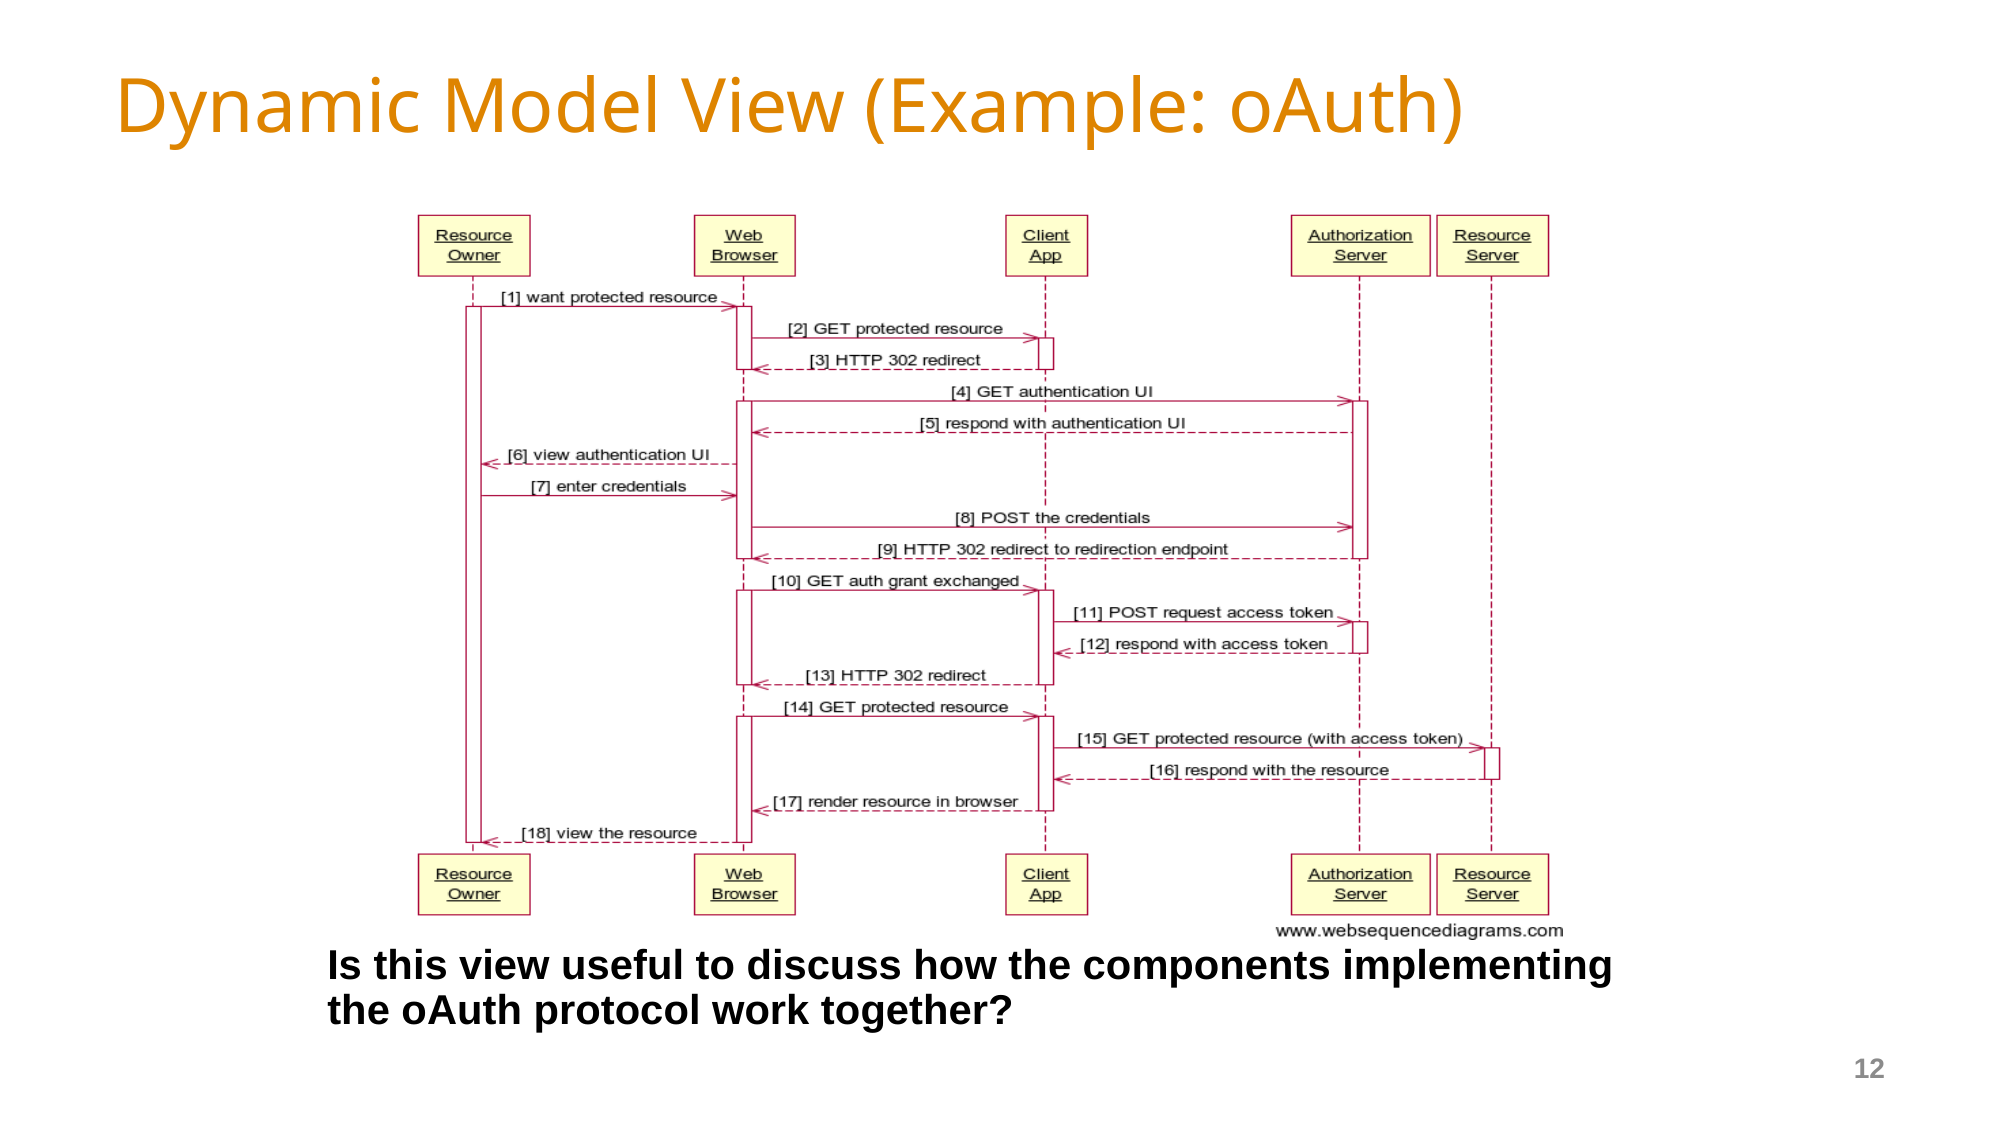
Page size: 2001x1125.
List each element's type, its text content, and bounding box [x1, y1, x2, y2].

text_box Is this view useful to discuss how the components implementing the oAuth protocol work together? [312, 936, 1675, 1042]
title Dynamic Model View (Example: oAuth) [99, 45, 1900, 160]
picture [399, 202, 1563, 941]
slide_number 12 [1433, 1039, 1900, 1100]
